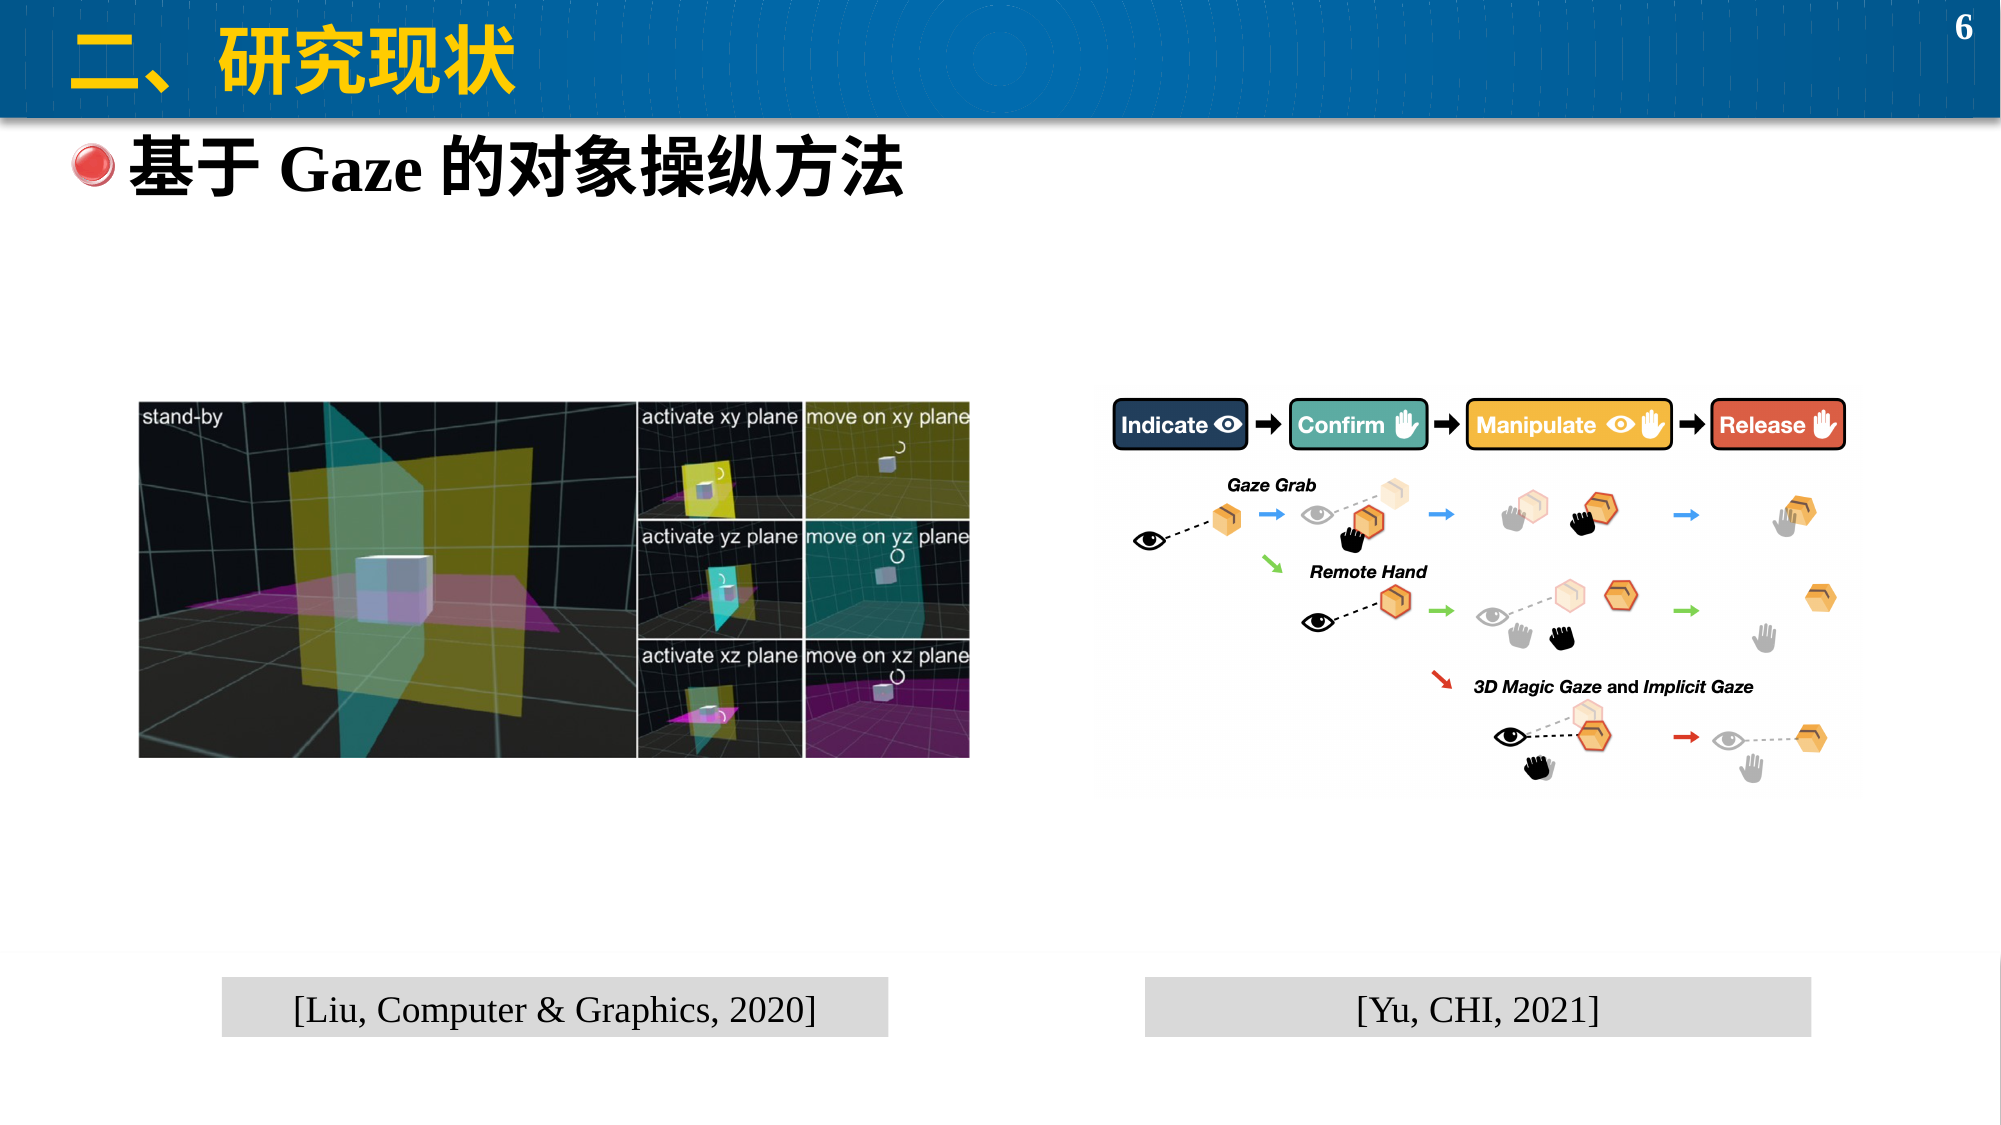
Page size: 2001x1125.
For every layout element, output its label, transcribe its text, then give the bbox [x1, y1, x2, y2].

text_box [Yu, CHI, 2021] [1145, 977, 1812, 1037]
list 基于Gaze的对象操纵方法 [55, 116, 1945, 223]
picture [1094, 385, 1863, 800]
title 二、研究现状 [52, 5, 1940, 112]
text_box [Liu, Computer & Graphics, 2020] [221, 977, 889, 1037]
picture [69, 140, 117, 188]
picture [133, 396, 977, 764]
